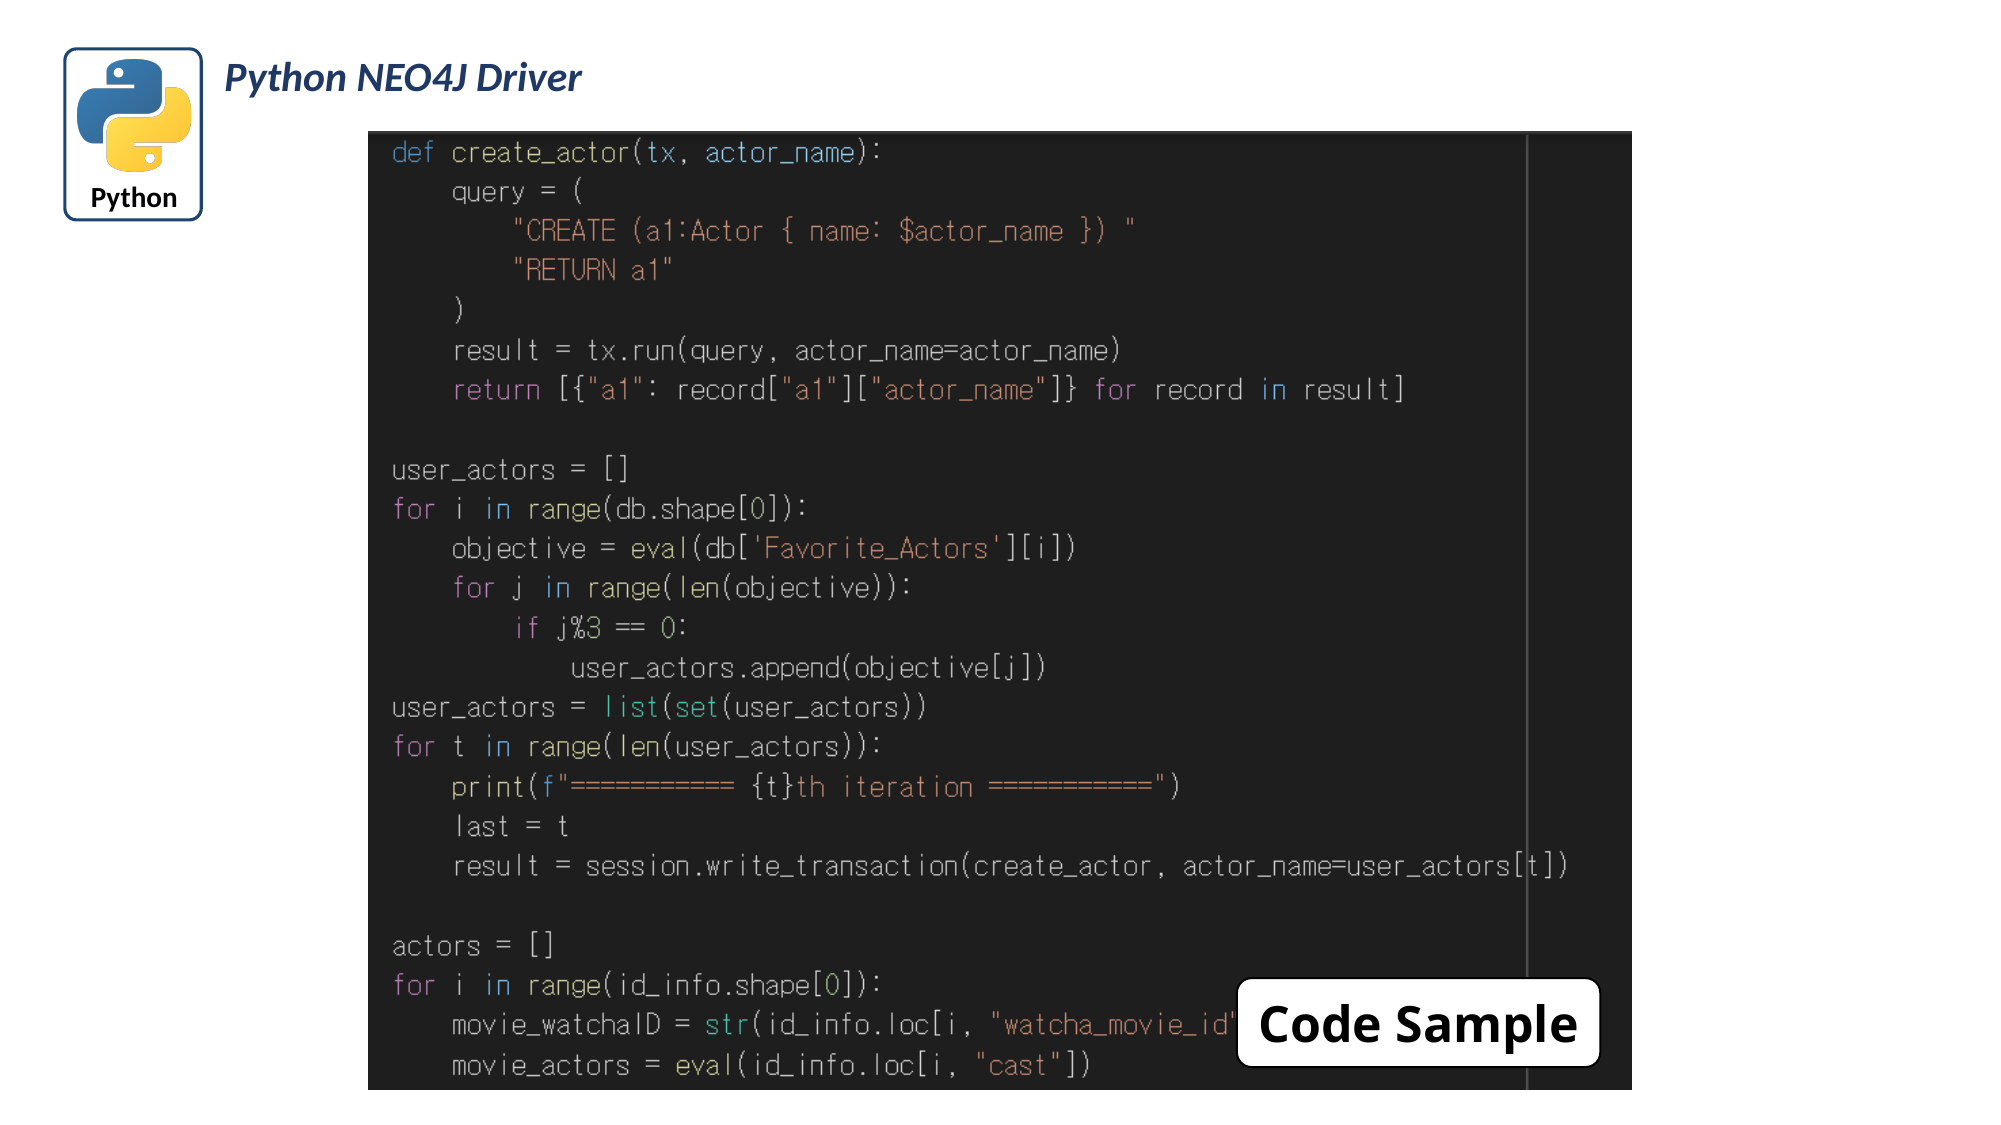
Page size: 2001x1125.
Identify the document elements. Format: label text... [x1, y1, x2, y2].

picture [368, 131, 1632, 1090]
text_box Python NEO4J Driver [183, 41, 624, 107]
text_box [51, 48, 218, 220]
